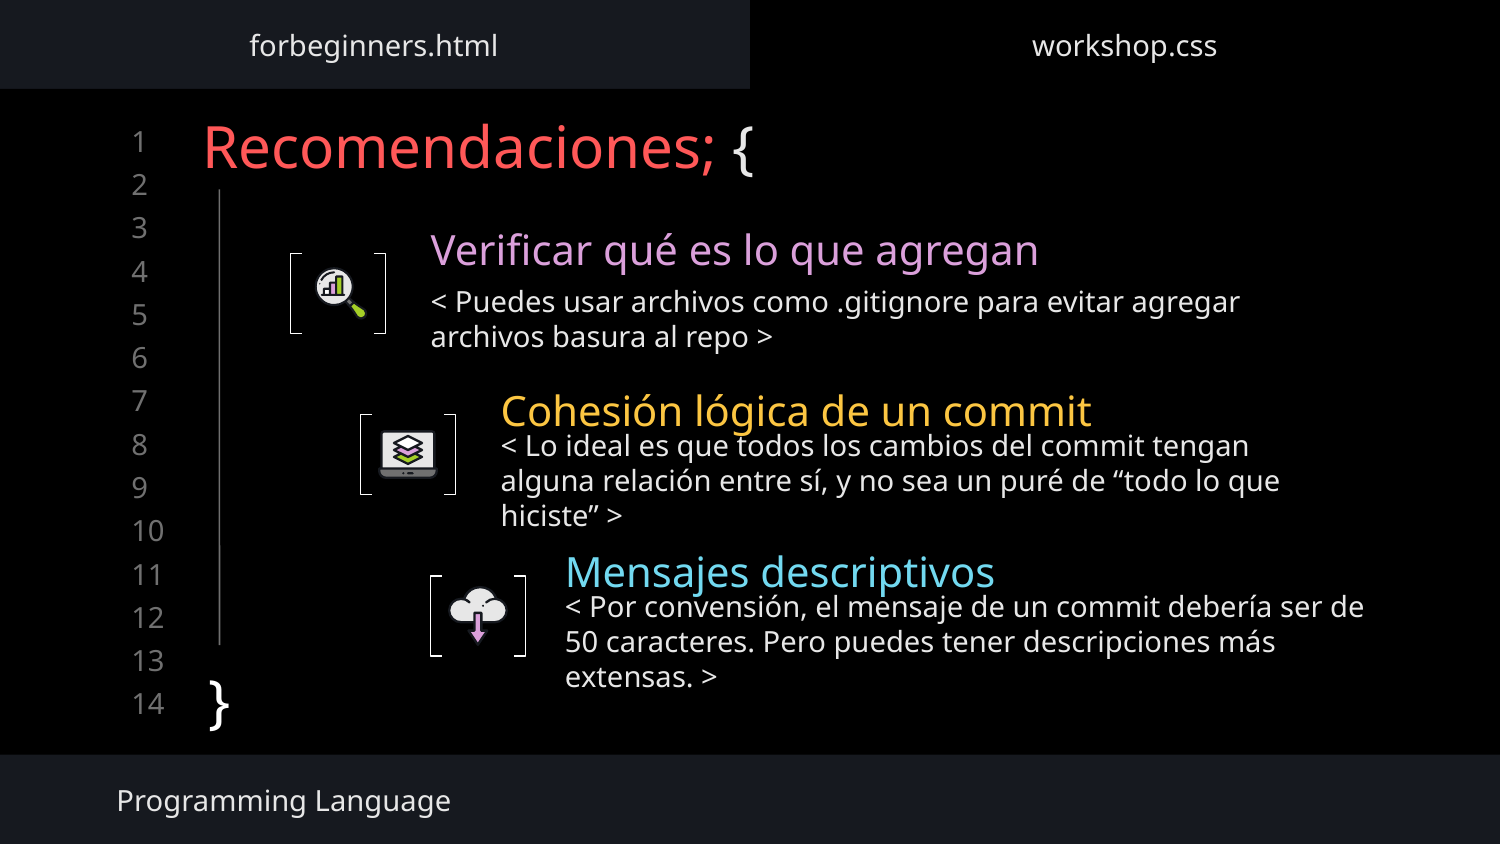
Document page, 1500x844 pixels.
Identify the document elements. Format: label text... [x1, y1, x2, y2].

subtitle Mensajes descriptivos [564, 543, 1387, 599]
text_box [290, 253, 386, 334]
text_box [430, 575, 526, 657]
subtitle Cohesión lógica de un commit [500, 382, 1323, 438]
subtitle workshop.css [750, 15, 1500, 74]
subtitle Verificar qué es lo que agregan [430, 221, 1253, 277]
subtitle < Lo ideal es que todos los cambios del commit tengan alguna relación entre sí, y no sea un puré de “todo lo que hiciste” > [500, 438, 1323, 528]
title Recomendaciones; { [187, 95, 1384, 185]
subtitle forbeginners.html [0, 15, 749, 74]
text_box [360, 414, 456, 495]
subtitle Programming Language [116, 770, 915, 829]
subtitle < Puedes usar archivos como .gitignore para evitar agregar archivos basura al repo > [430, 277, 1253, 366]
subtitle < Por convensión, el mensaje de un commit debería ser de 50 caracteres. Pero puedes tener descripciones más extensas. > [564, 599, 1387, 689]
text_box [177, 188, 262, 749]
